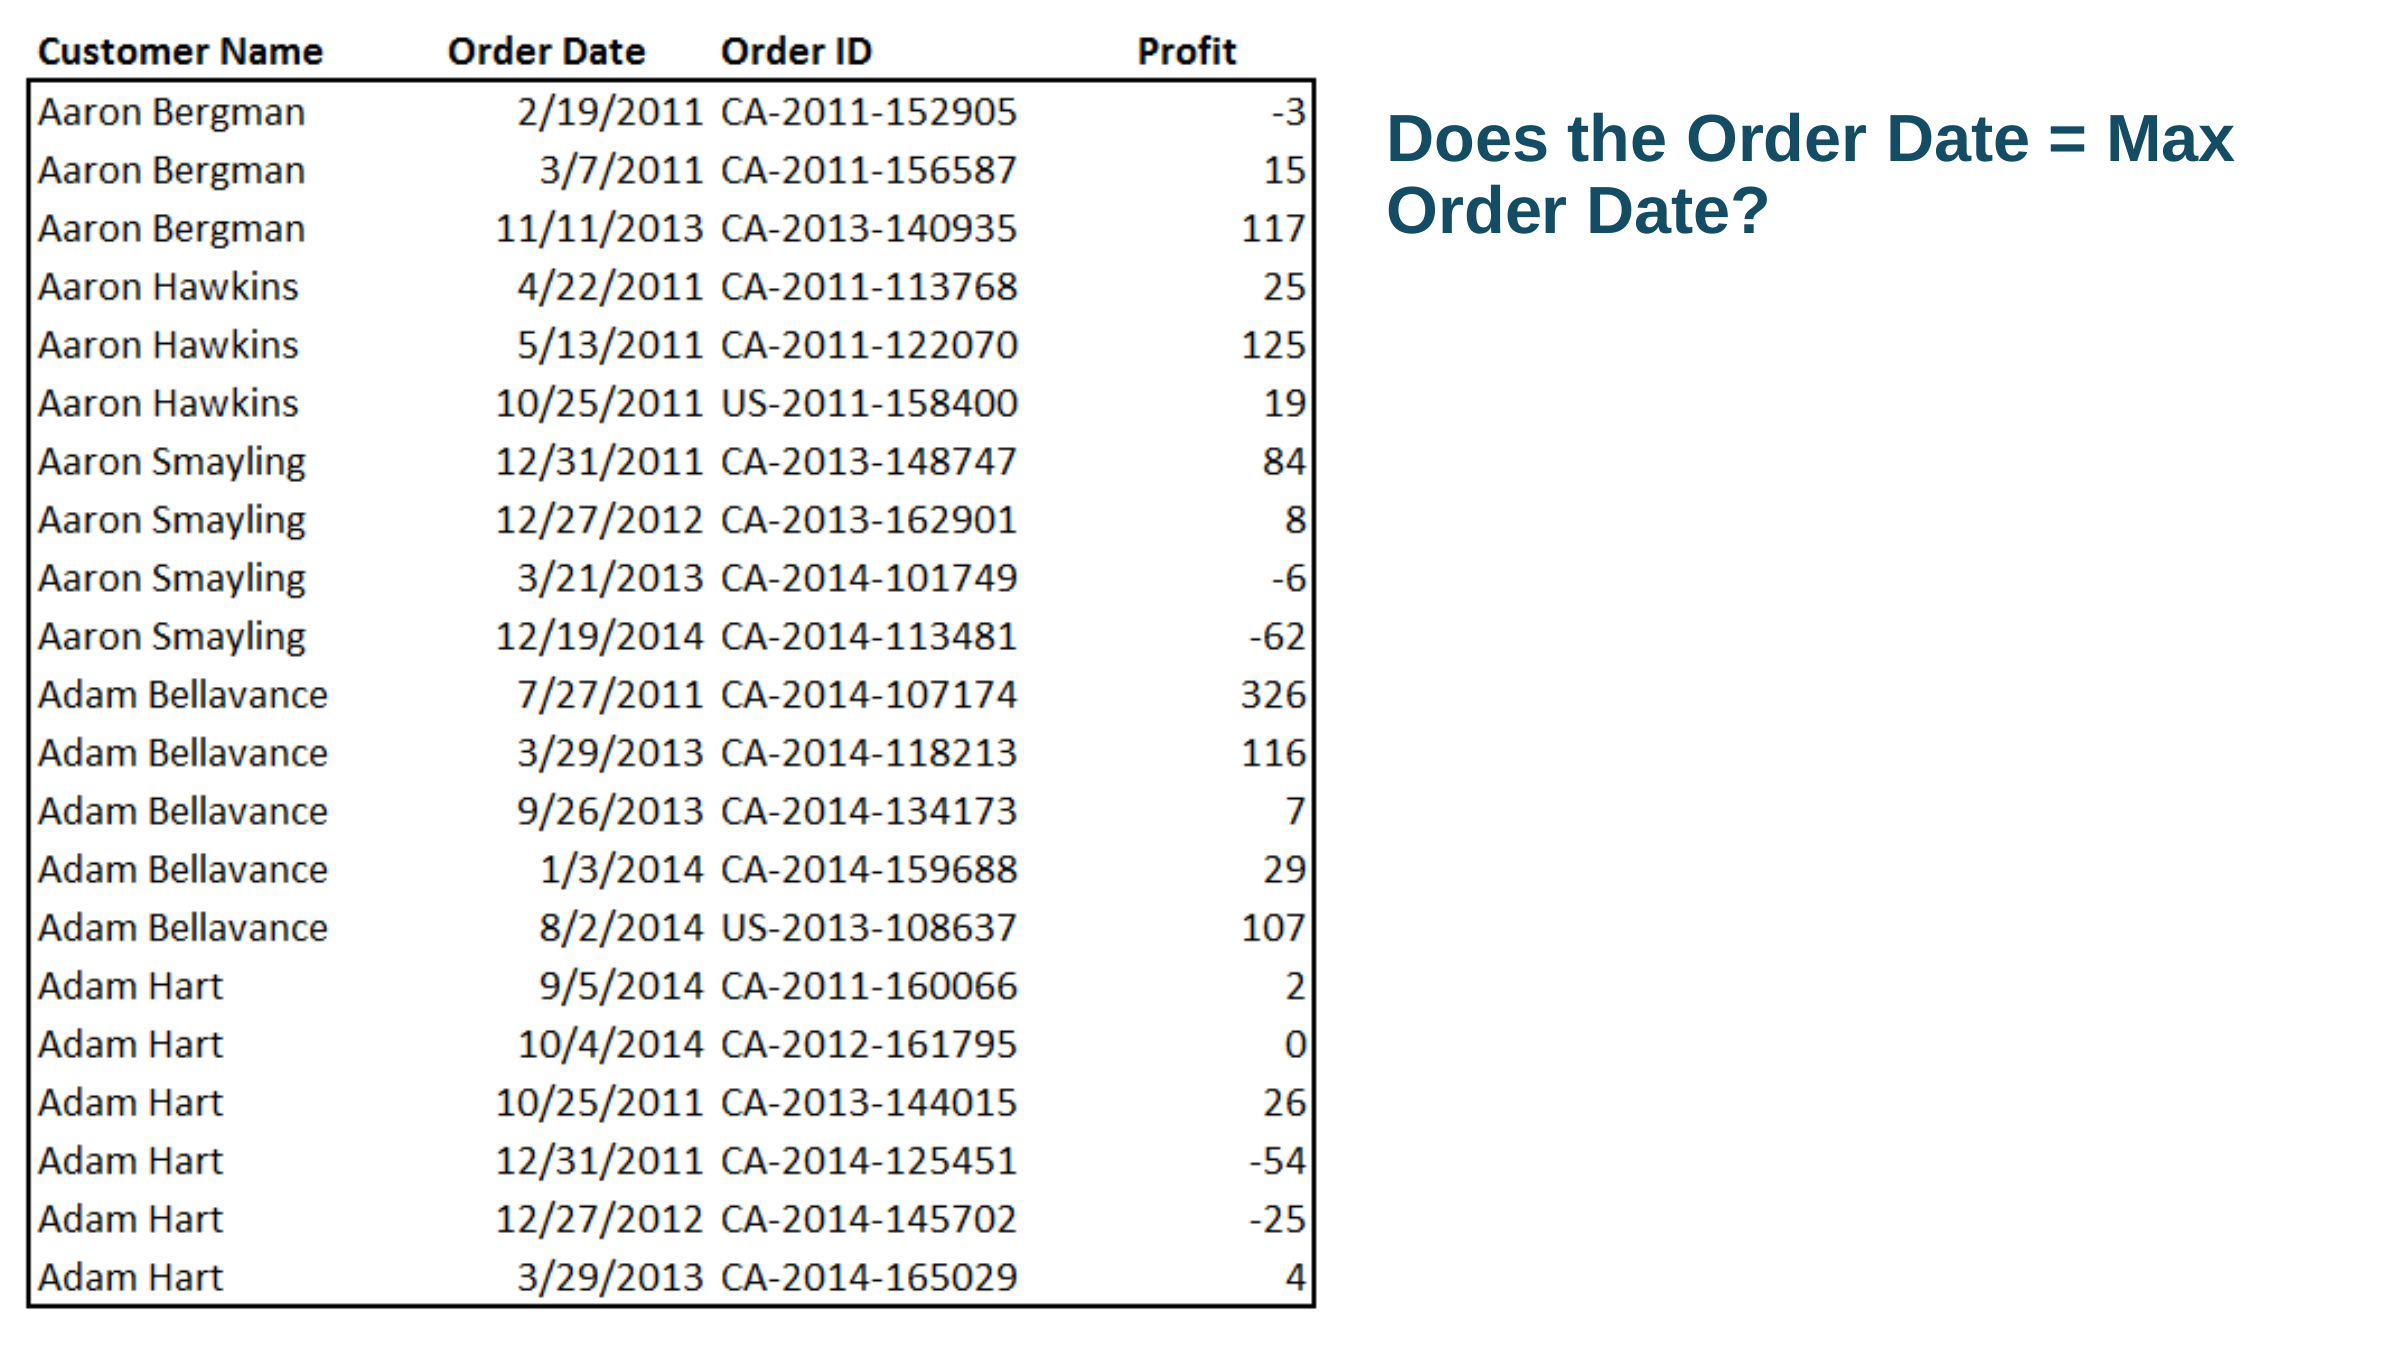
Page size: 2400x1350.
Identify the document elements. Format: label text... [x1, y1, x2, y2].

picture [0, 18, 1328, 1327]
list Does the Order Date = Max Order Date? [1362, 88, 2348, 265]
